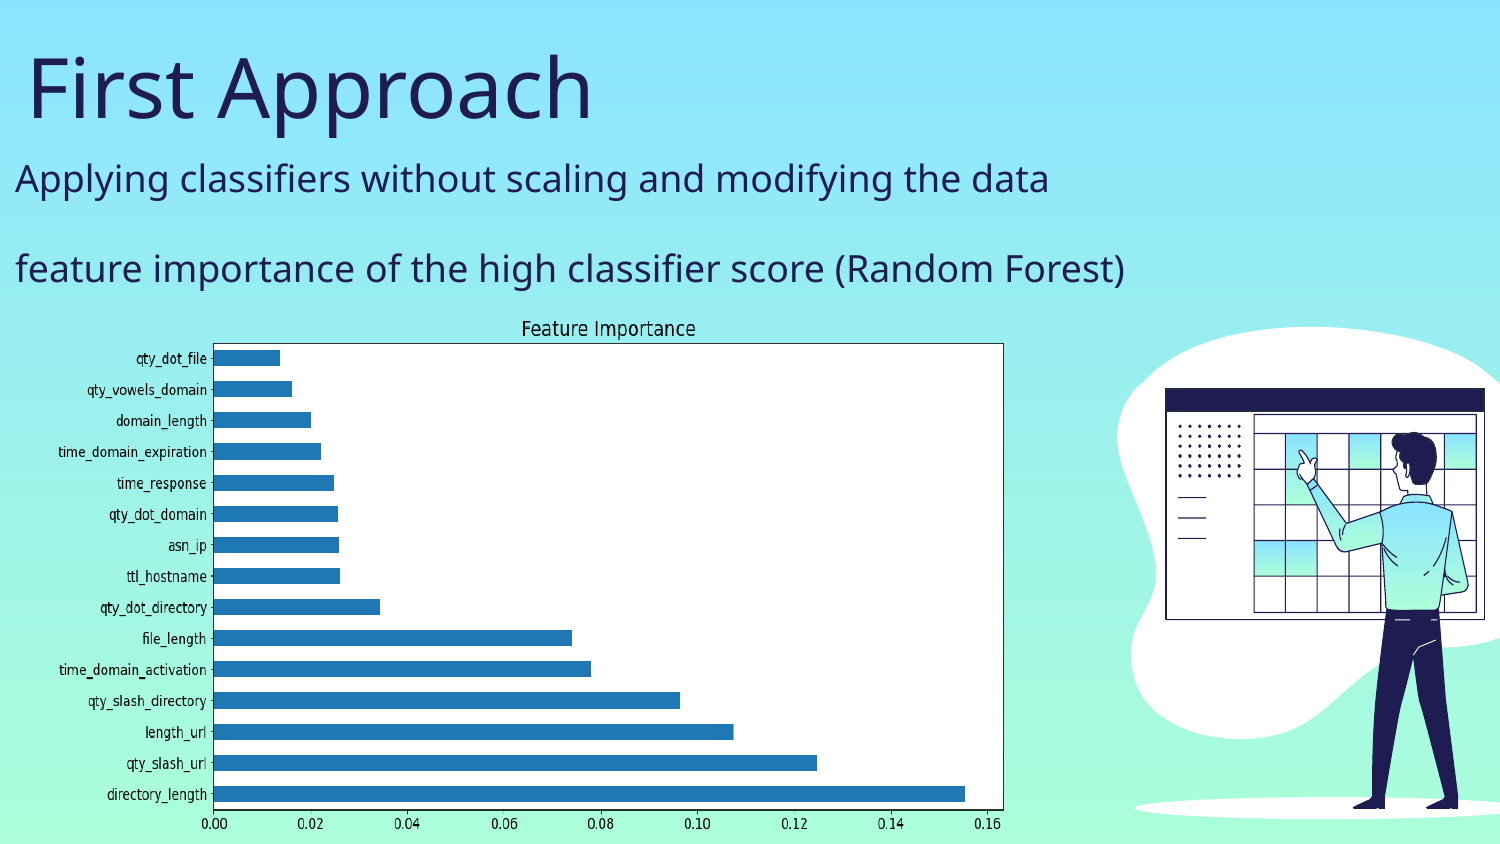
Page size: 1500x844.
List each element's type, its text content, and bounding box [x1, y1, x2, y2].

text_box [1113, 326, 1500, 820]
picture [51, 313, 1009, 841]
title First Approach [11, 69, 895, 150]
title Applying classifiers without scaling and modifying the data feature importance of the high classifier score (Random Forest) [0, 63, 1242, 338]
